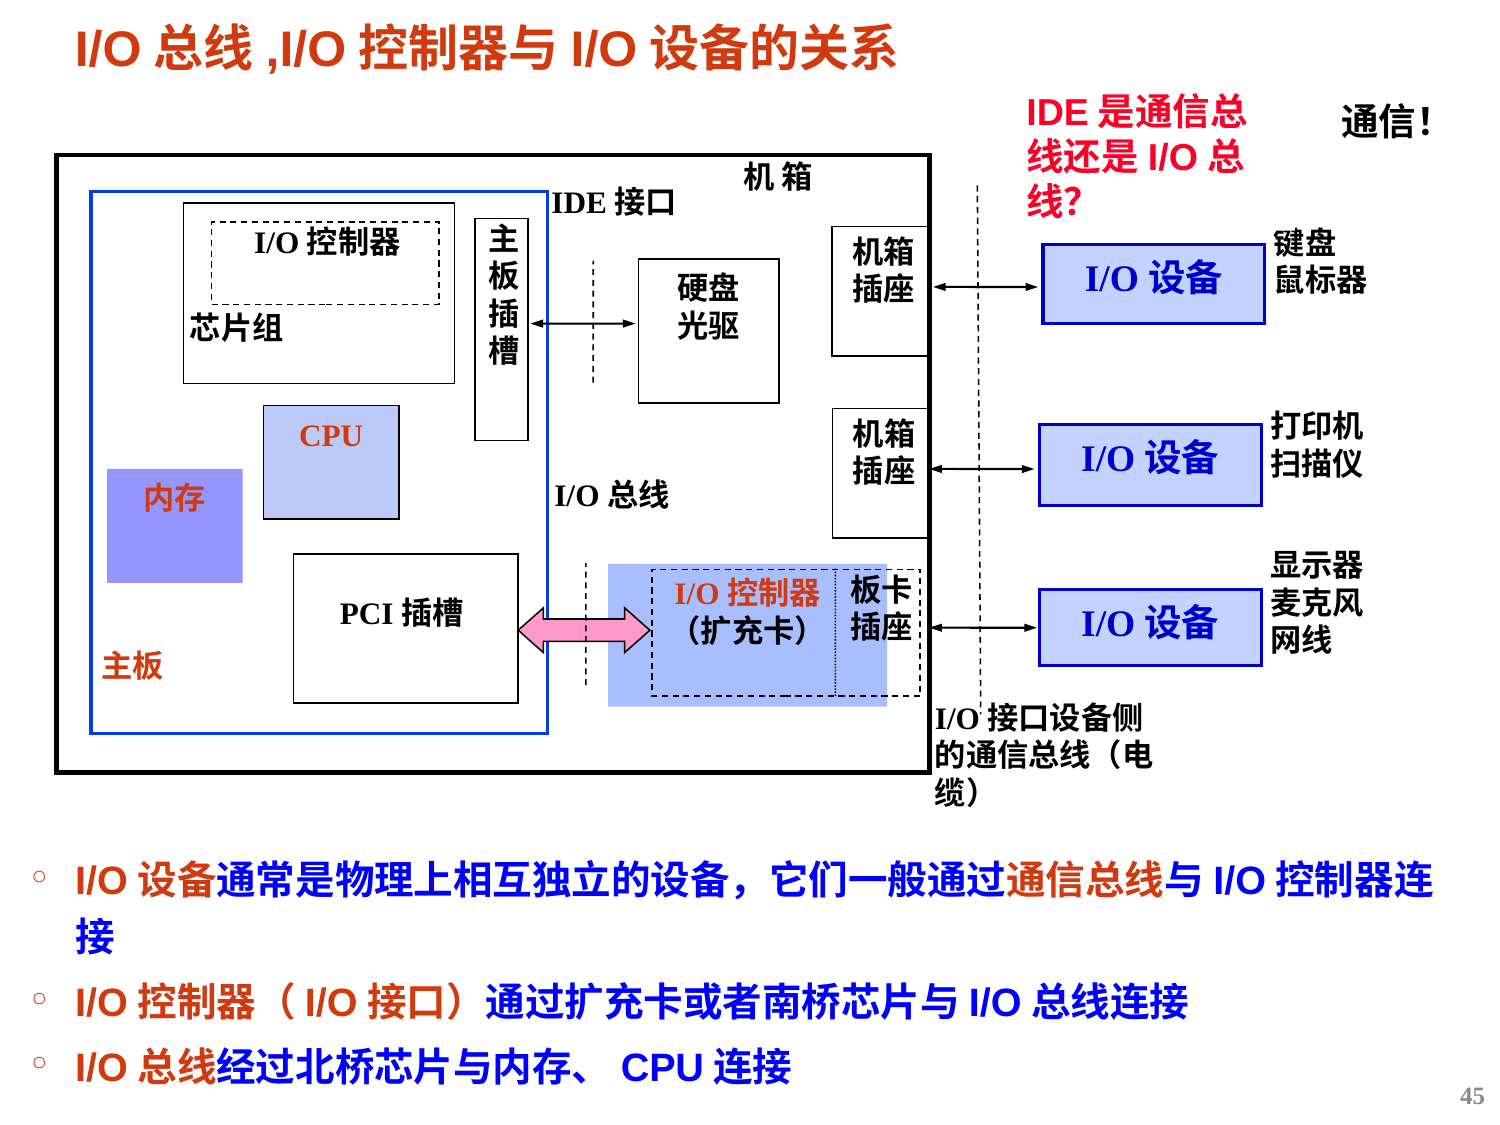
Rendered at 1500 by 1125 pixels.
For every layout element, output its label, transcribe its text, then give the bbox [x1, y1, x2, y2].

list I/O设备通常是物理上相互独立的设备，它们一般通过通信总线与I/O控制器连接 I/O控制器（I/O接口）通过扩充卡或者南桥芯片与I/O总线连接 I/O总线经过北桥芯片与内存、CPU连接 [20, 841, 1477, 1042]
text_box 通信！ [1326, 90, 1496, 150]
slide_number 45 [1162, 1064, 1500, 1125]
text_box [56, 132, 1452, 845]
text_box IDE是通信总线还是I/O总线？ [1011, 80, 1295, 132]
title I/O总线,I/O控制器与I/O设备的关系 [64, 23, 1398, 81]
